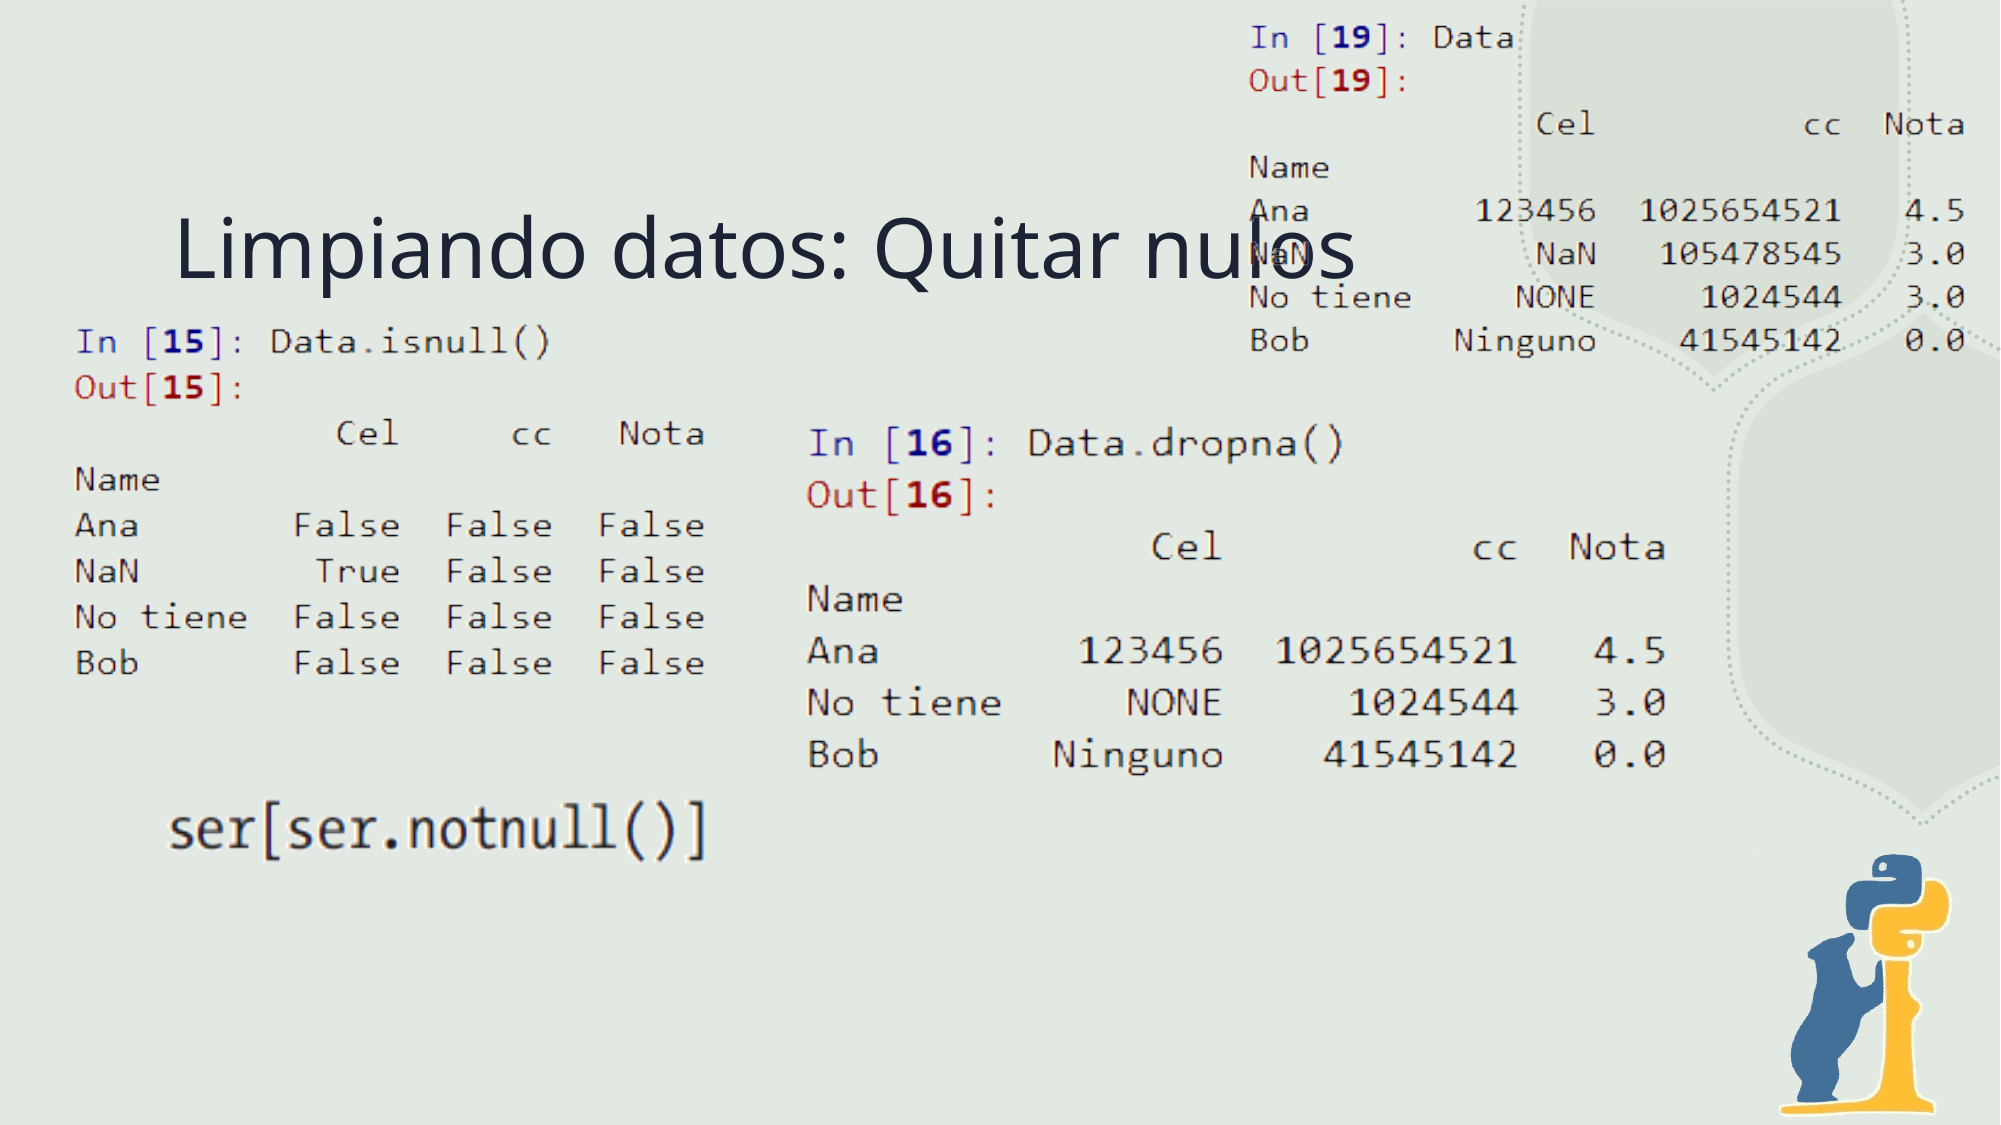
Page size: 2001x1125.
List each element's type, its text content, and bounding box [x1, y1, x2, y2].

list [1245, 17, 1994, 377]
picture [68, 320, 755, 698]
picture [802, 416, 1690, 793]
picture [151, 789, 728, 881]
title Limpiando datos: Quitar nulos [158, 157, 1245, 332]
picture [1747, 850, 2000, 1125]
